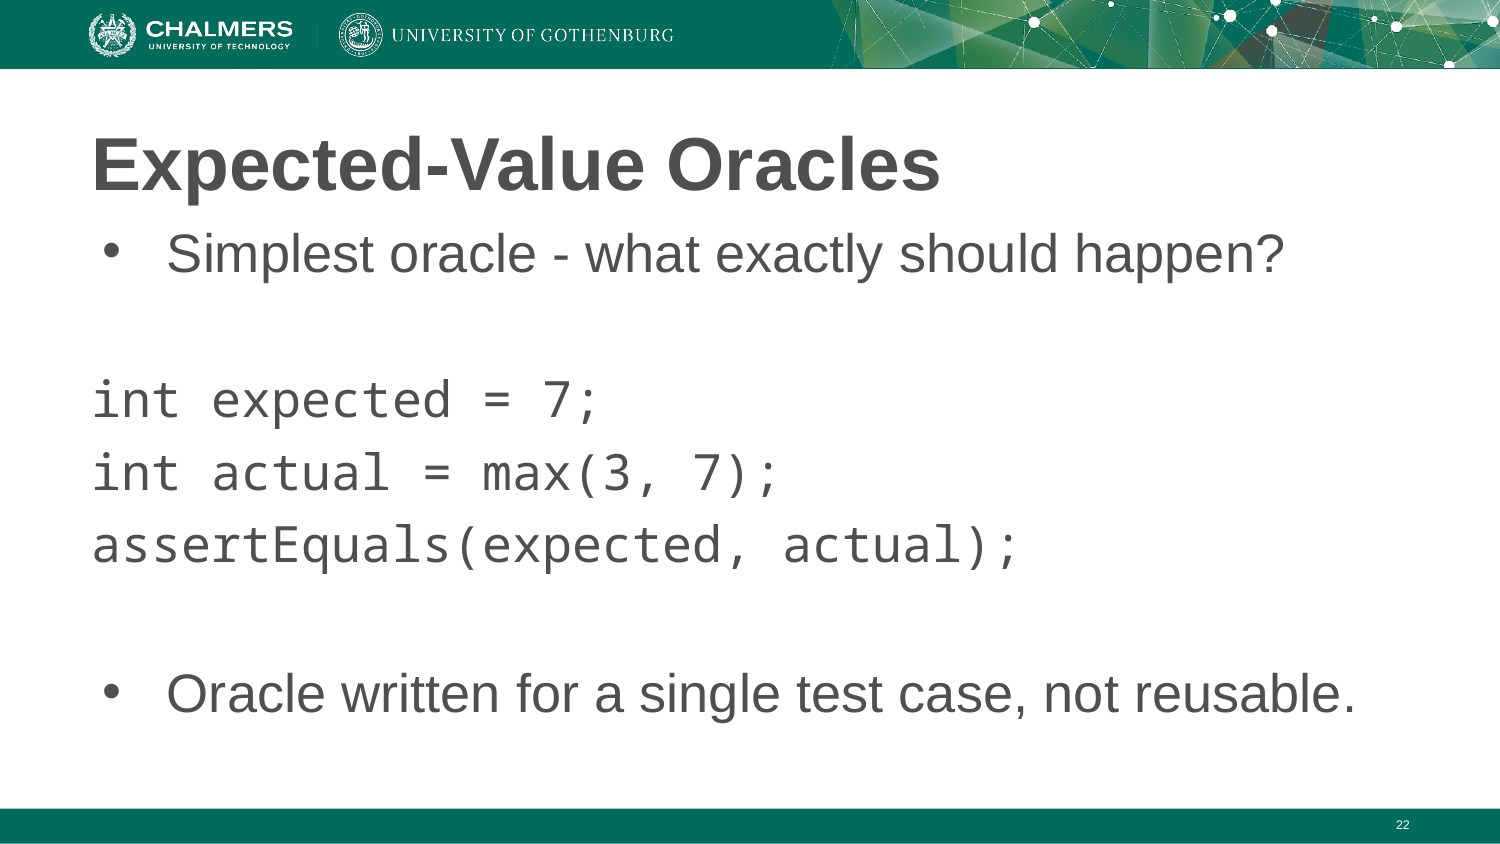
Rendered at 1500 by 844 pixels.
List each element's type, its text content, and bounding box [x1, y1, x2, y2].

list Simplest oracle - what exactly should happen? int expected = 7; int actual = max(3, 7); assertEquals(expected, actual); Oracle written for a single test case, not reusable. [76, 210, 1425, 782]
title Expected-Value Oracles [76, 100, 1425, 210]
picture [759, 0, 1500, 68]
picture [64, 0, 696, 85]
slide_number ‹#› [1074, 809, 1425, 844]
